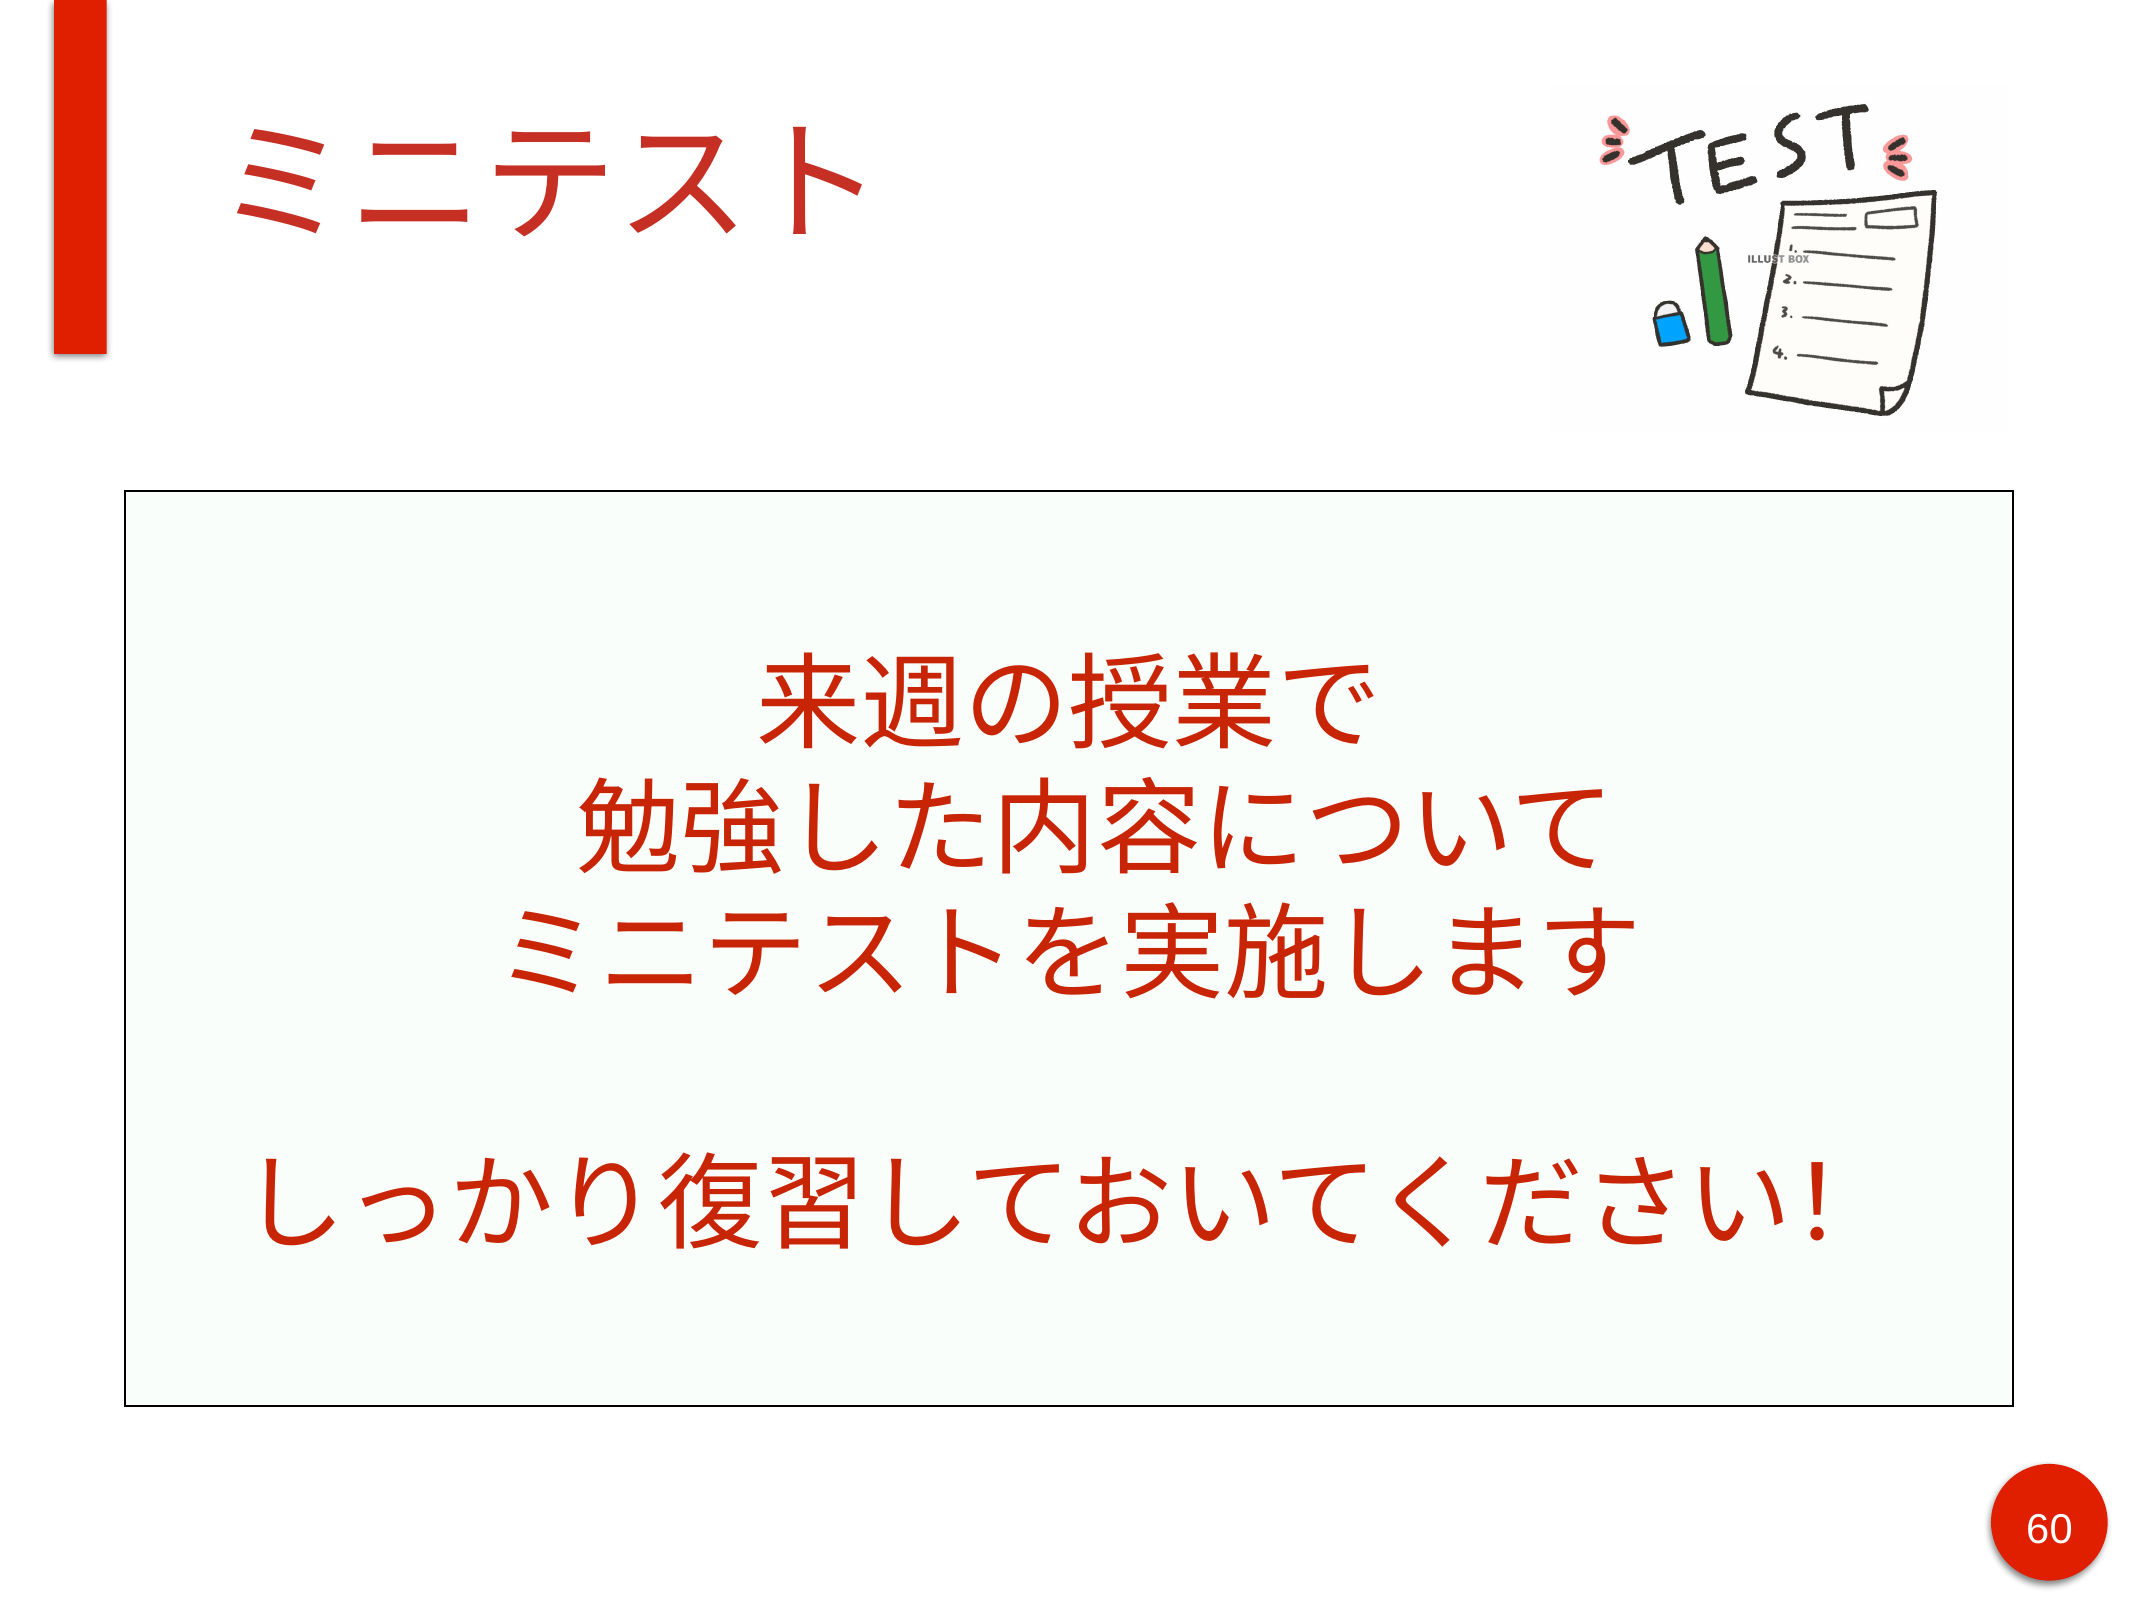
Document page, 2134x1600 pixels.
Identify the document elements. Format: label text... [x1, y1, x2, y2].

slide_number 60 [2012, 1493, 2087, 1552]
text_box 来週の授業で 勉強した内容について ミニテストを実施します しっかり復習しておいてください！ [124, 491, 2013, 1406]
picture [1546, 85, 2009, 433]
title ミニテスト [208, 11, 1927, 343]
